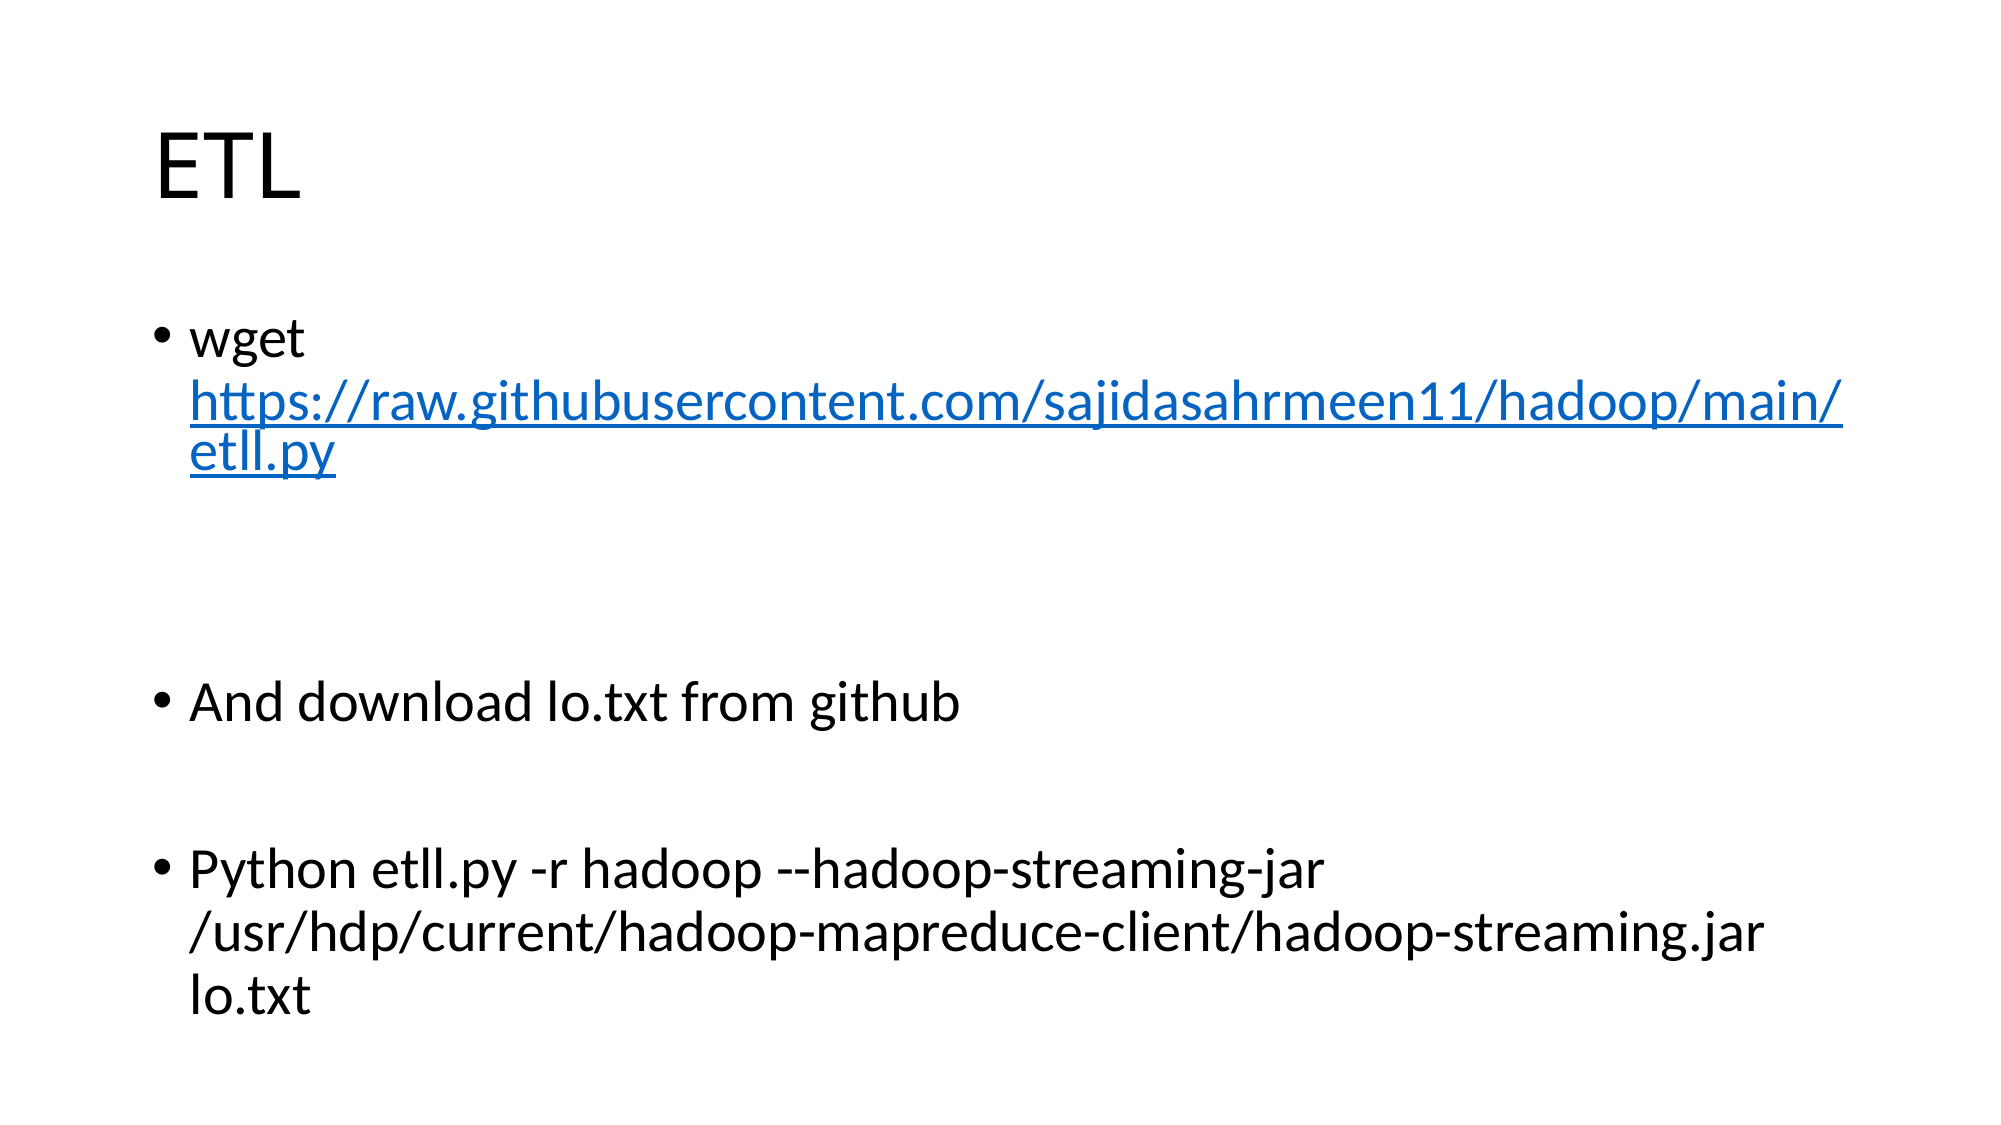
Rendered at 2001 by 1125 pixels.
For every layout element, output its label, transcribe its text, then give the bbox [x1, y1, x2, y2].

title ETL [137, 59, 1863, 278]
list wget https://raw.githubusercontent.com/sajidasahrmeen11/hadoop/main/etll.py And download lo.txt from github Python etll.py -r hadoop --hadoop-streaming-jar /usr/hdp/current/hadoop-mapreduce-client/hadoop-streaming.jar lo.txt [137, 299, 1863, 1014]
